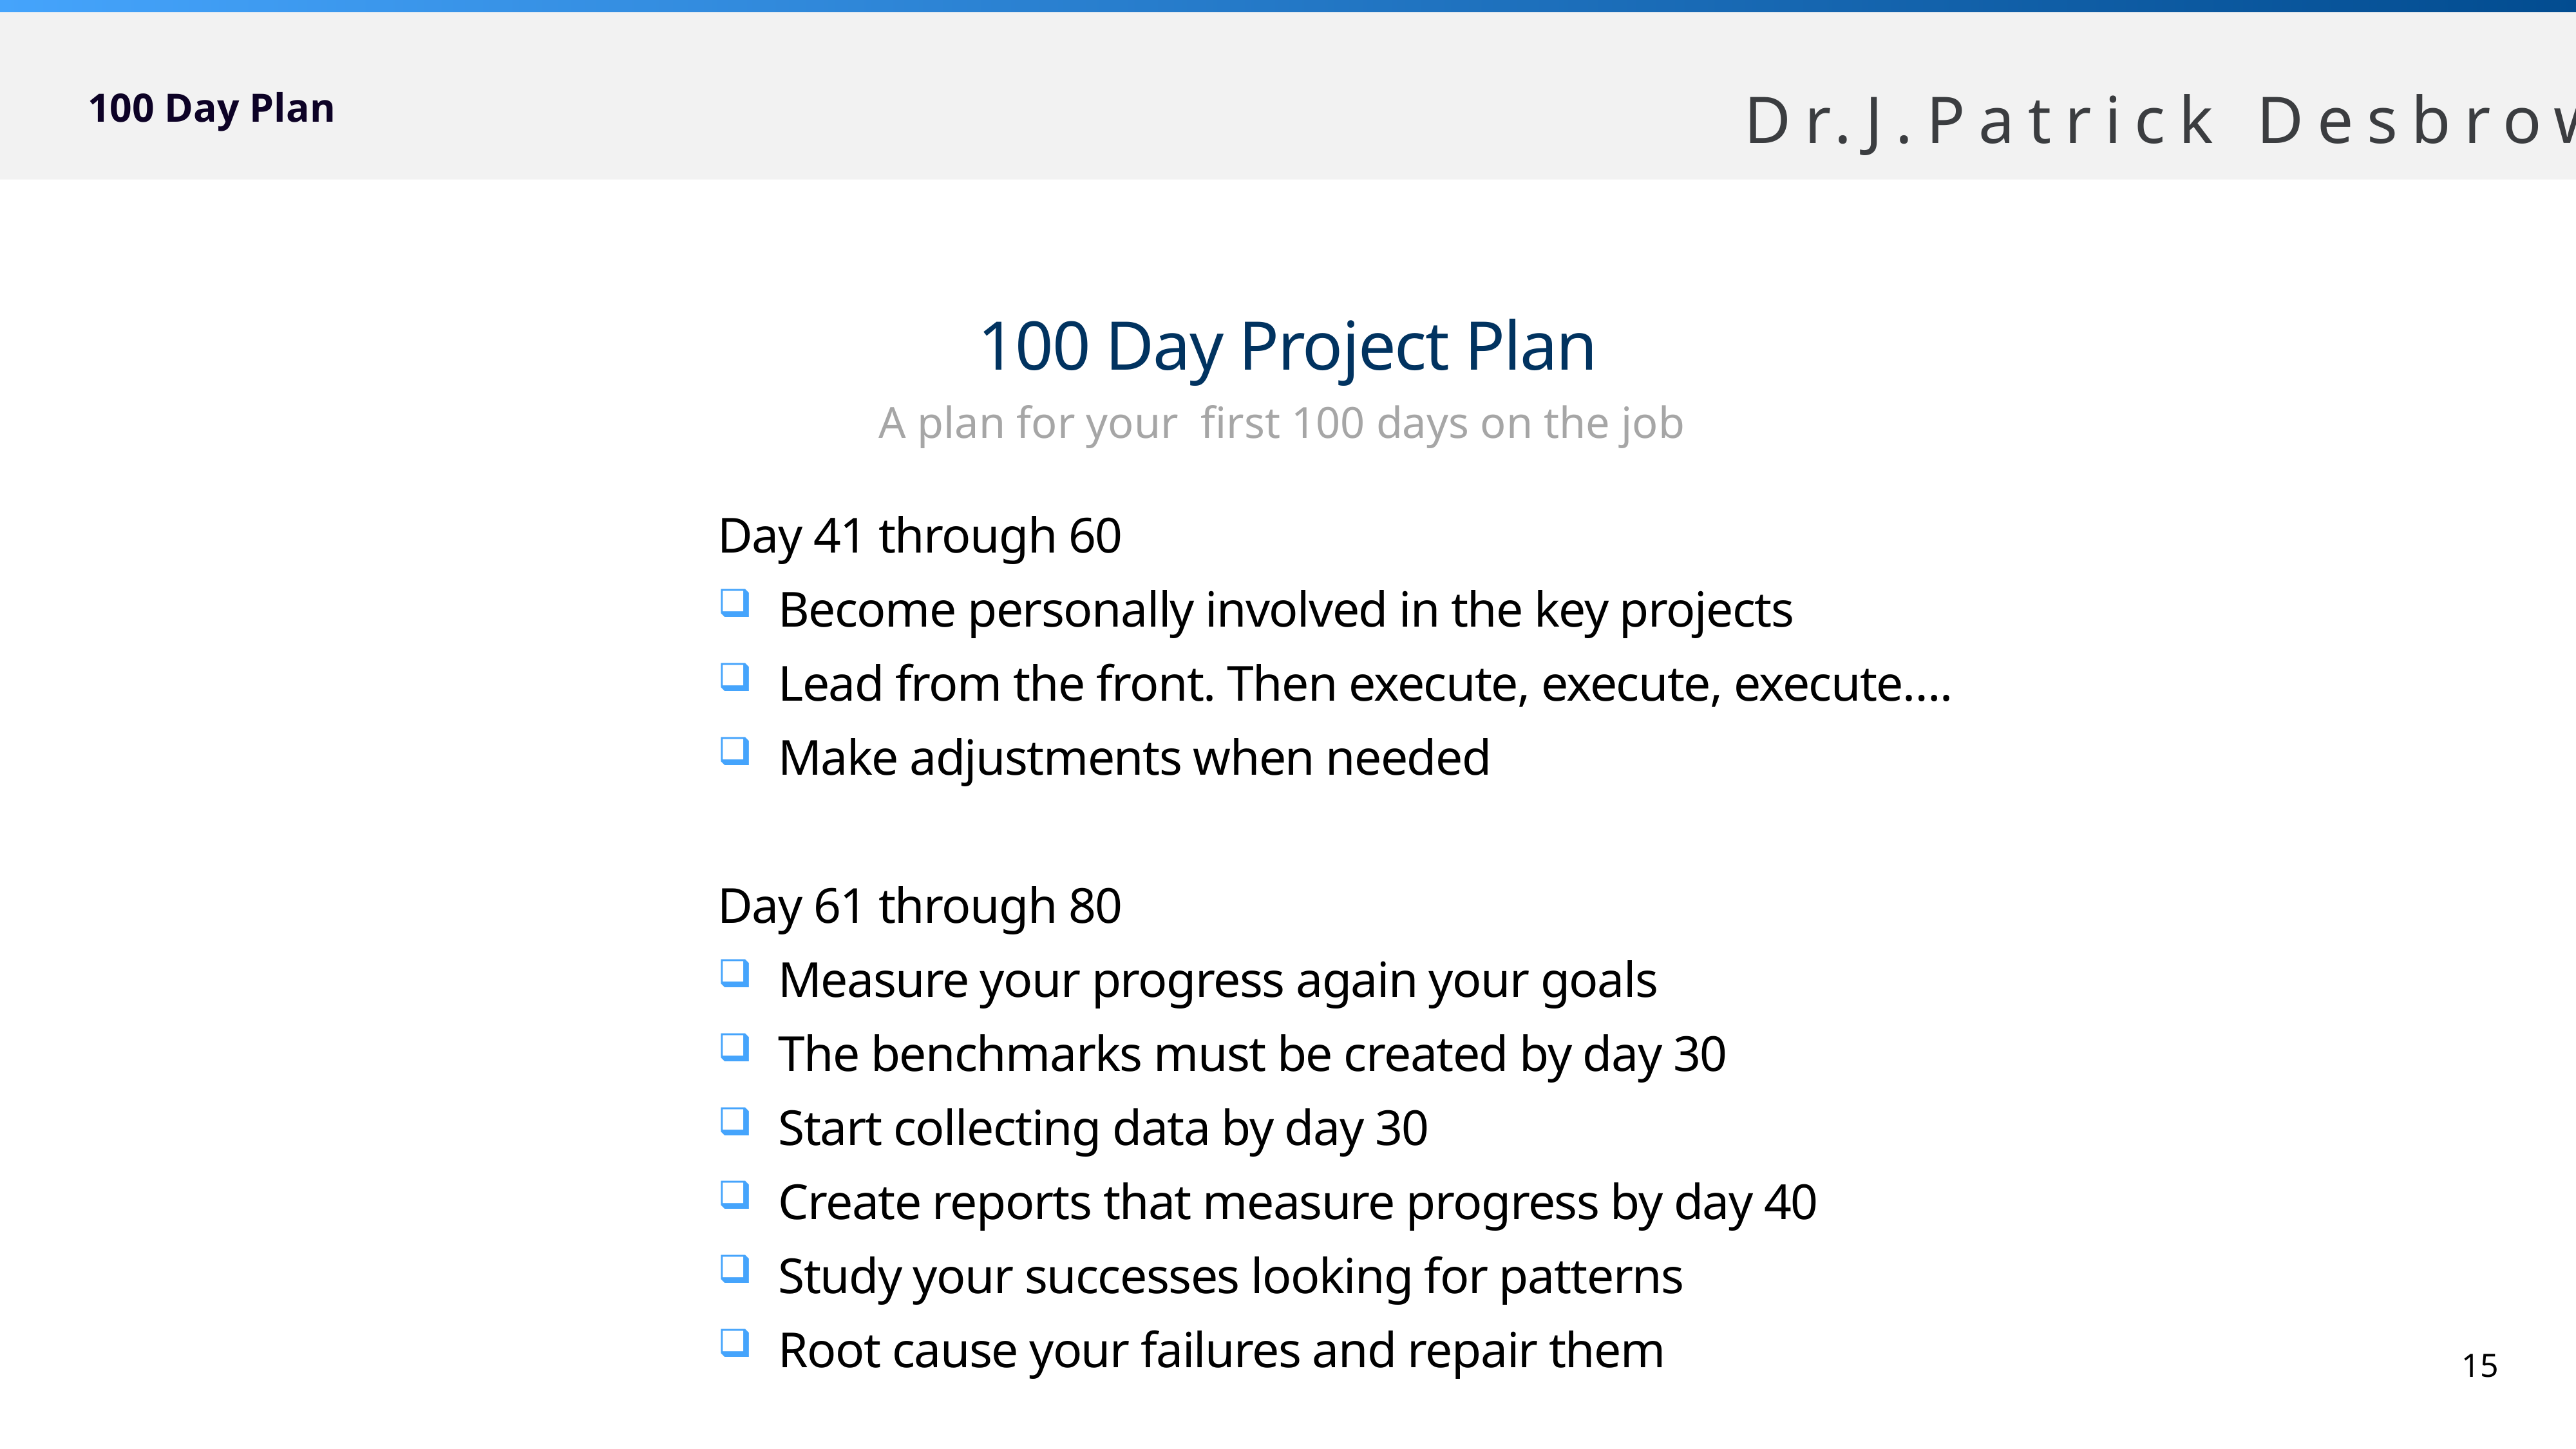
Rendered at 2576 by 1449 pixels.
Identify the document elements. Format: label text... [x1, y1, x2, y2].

text_box Day 41 through 60 Become personally involved in the key projects Lead from the front. Then execute, execute, execute…. Make adjustments when needed Day 61 through 80 Measure your progress again your goals The benchmarks must be created by day 30 Start collecting data by day 30 Create reports that measure progress by day 40 Study your successes looking for patterns Root cause your failures and repair them [712, 499, 2074, 1383]
title 100 Day Plan [87, 67, 385, 146]
text_box A plan for your first 100 days on the job [873, 390, 1703, 452]
slide_number 15 [2456, 1344, 2505, 1395]
text_box 100 Day Project Plan [972, 298, 1604, 389]
